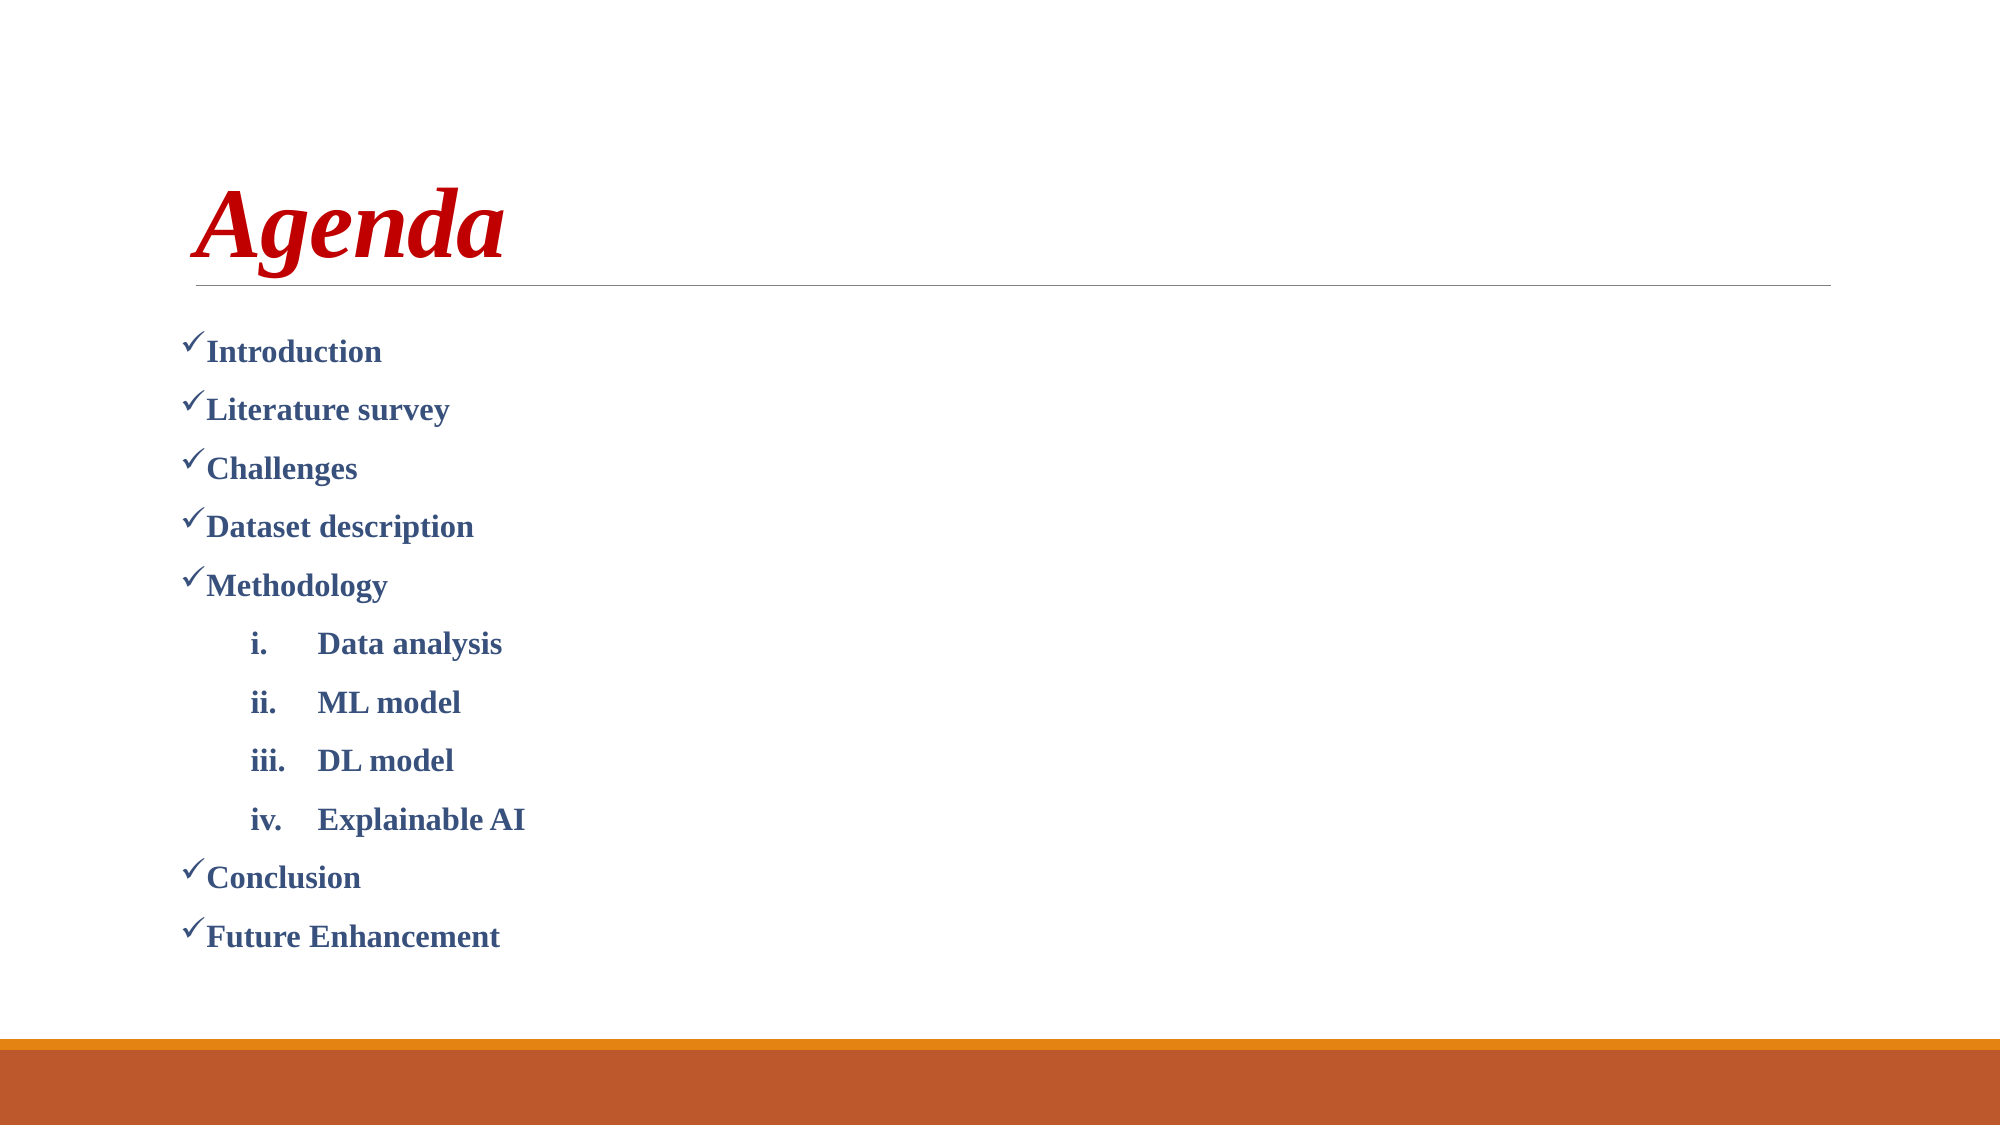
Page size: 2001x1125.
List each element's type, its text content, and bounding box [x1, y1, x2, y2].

title Agenda [180, 47, 1830, 285]
list Introduction Literature survey Challenges Dataset description Methodology Data analysis ML model DL model Explainable AI Conclusion Future Enhancement [180, 302, 1830, 963]
